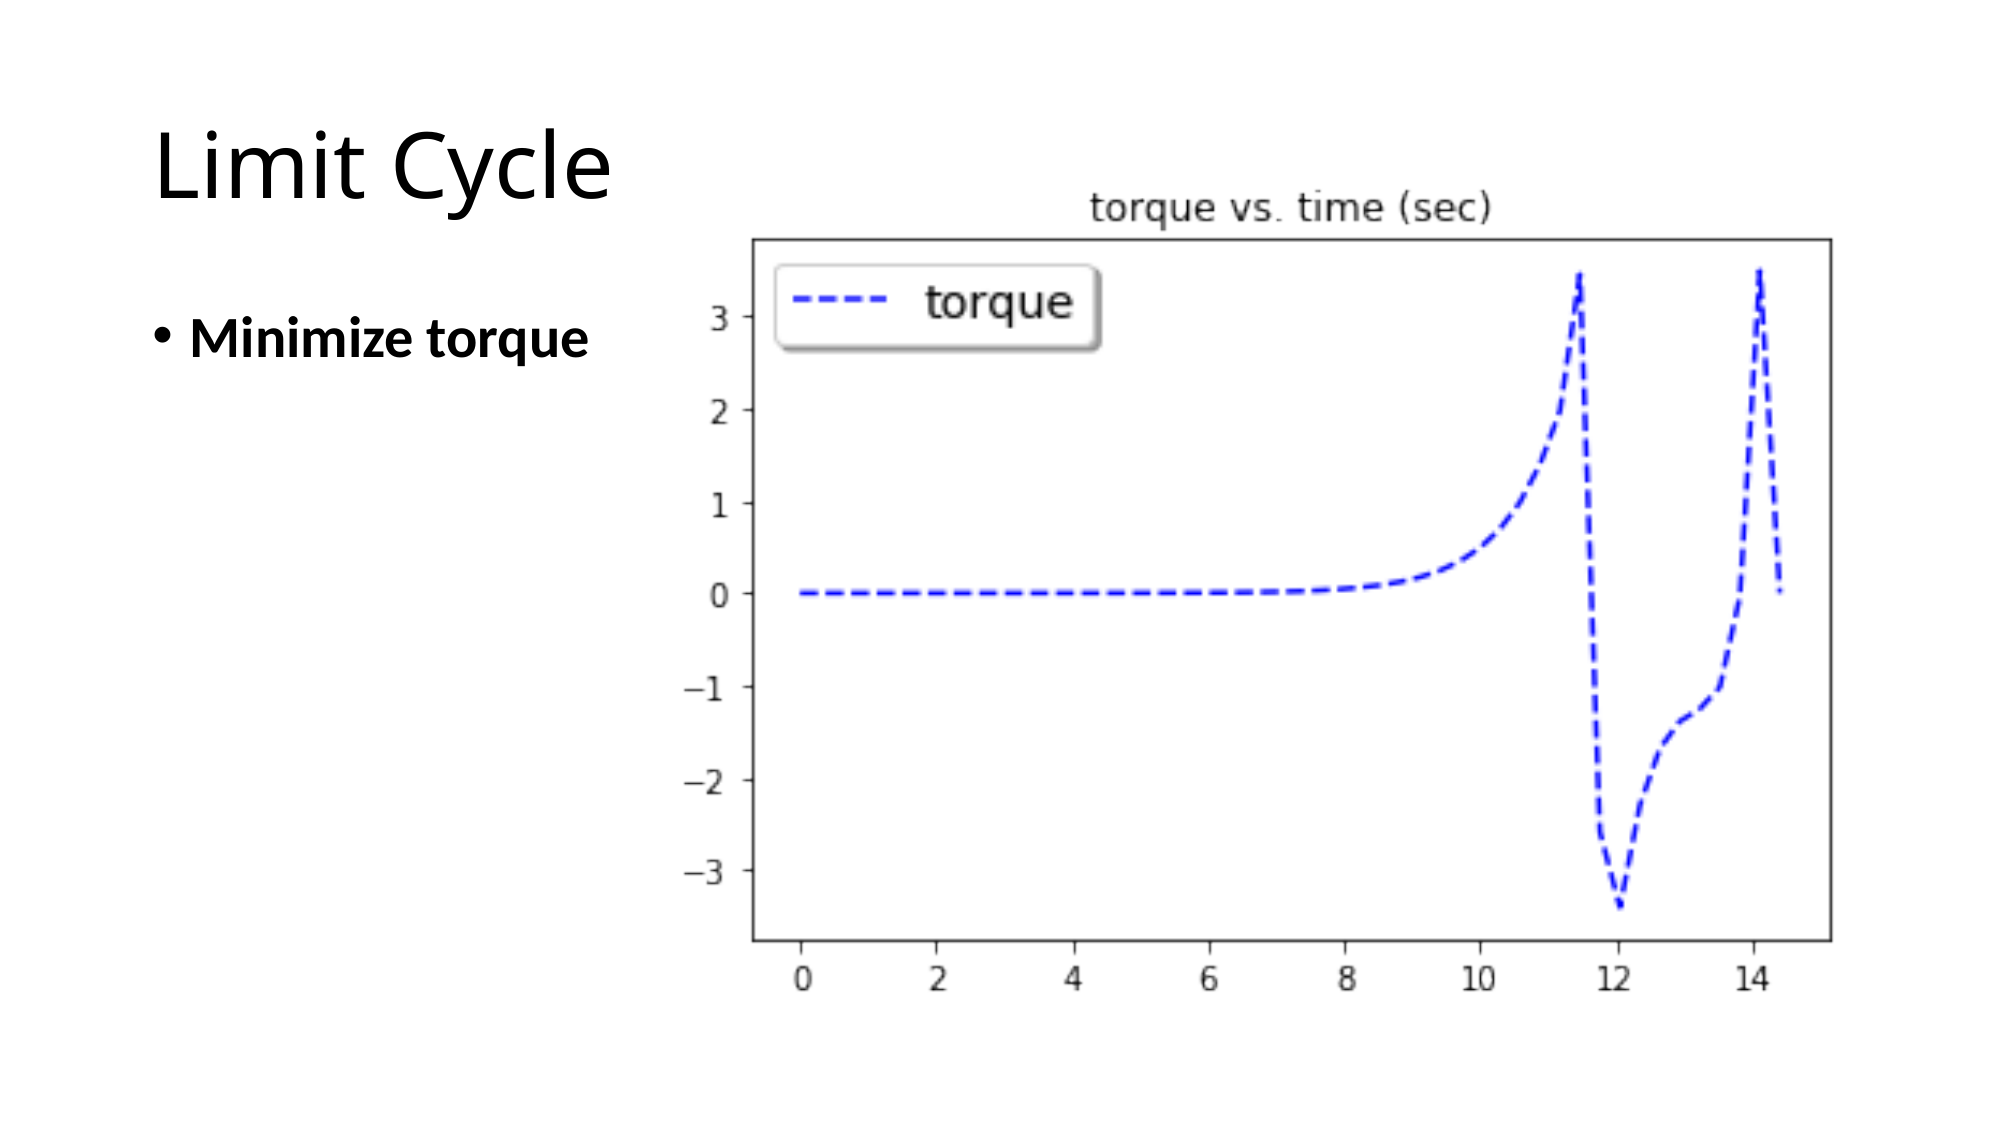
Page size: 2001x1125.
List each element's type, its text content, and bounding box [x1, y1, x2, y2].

list Minimize torque [137, 299, 659, 1014]
picture [659, 168, 1863, 1018]
title Limit Cycle [137, 59, 1863, 278]
